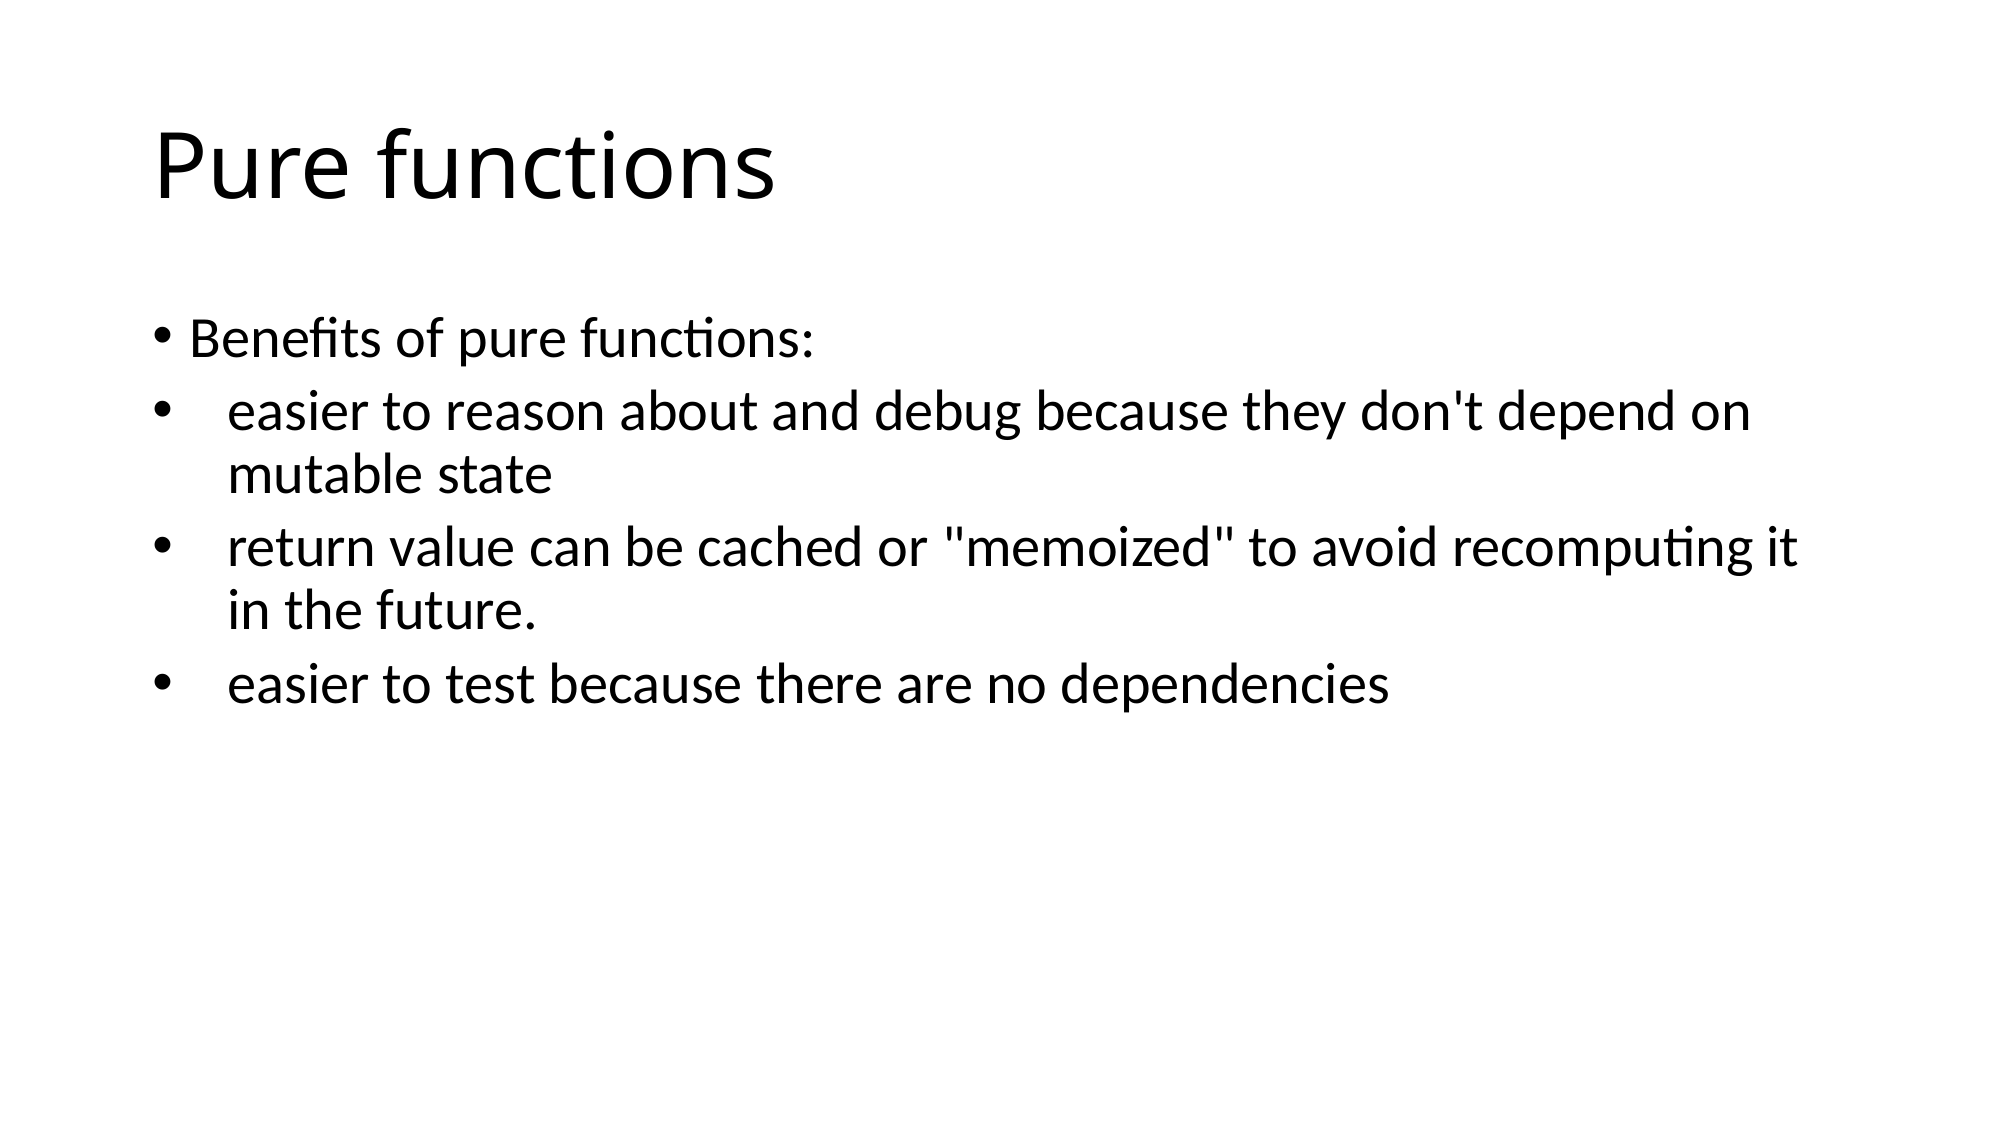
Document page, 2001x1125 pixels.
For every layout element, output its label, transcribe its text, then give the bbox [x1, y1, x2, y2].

title Pure functions [137, 59, 1863, 278]
list Benefits of pure functions: easier to reason about and debug because they don't depend on mutable state return value can be cached or "memoized" to avoid recomputing it in the future. easier to test because there are no dependencies [137, 299, 1863, 1014]
